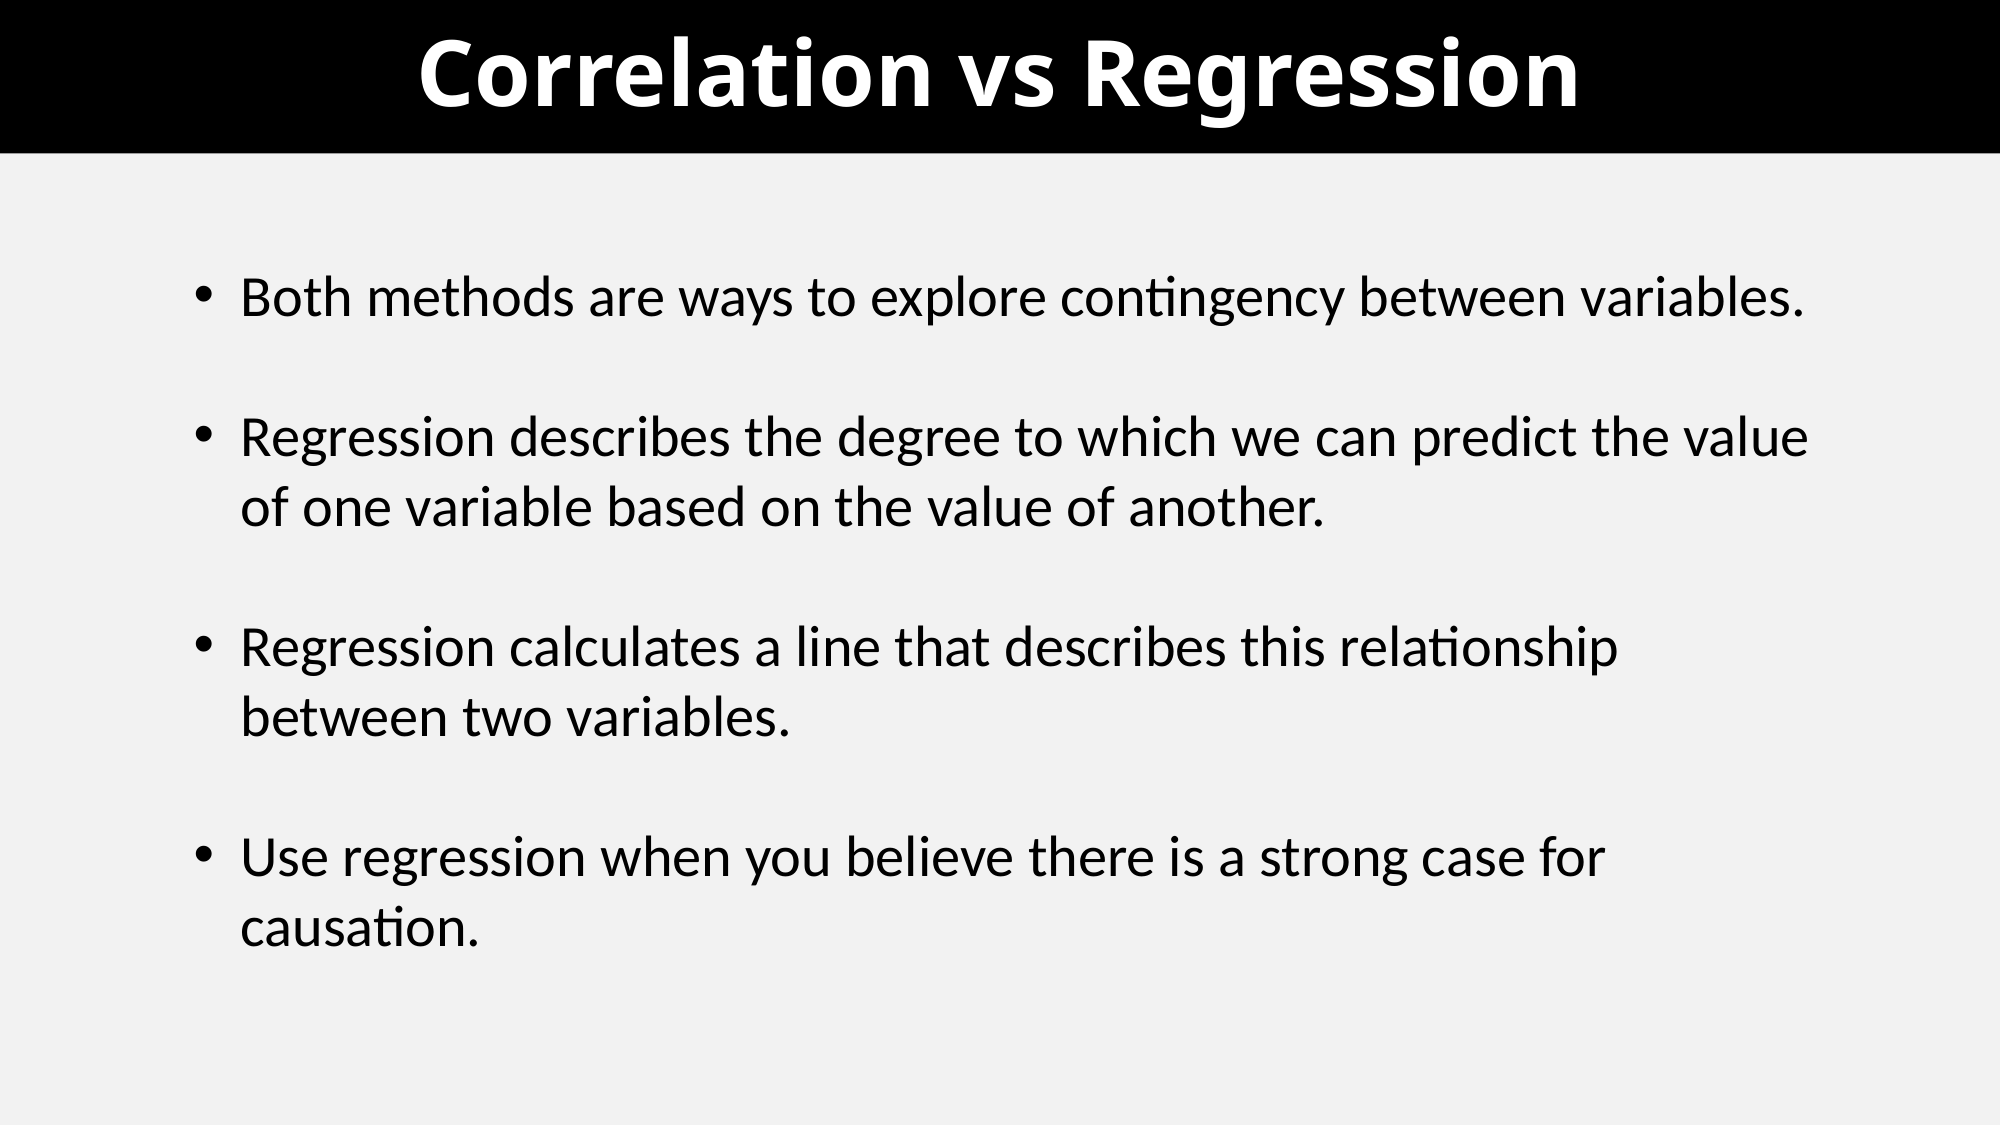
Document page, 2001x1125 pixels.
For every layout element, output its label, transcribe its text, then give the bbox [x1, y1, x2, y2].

text_box Both methods are ways to explore contingency between variables. Regression describes the degree to which we can predict the value of one variable based on the value of another. Regression calculates a line that describes this relationship between two variables. Use regression when you believe there is a strong case for causation. [178, 251, 1847, 966]
title Correlation vs Regression [0, 0, 2000, 154]
